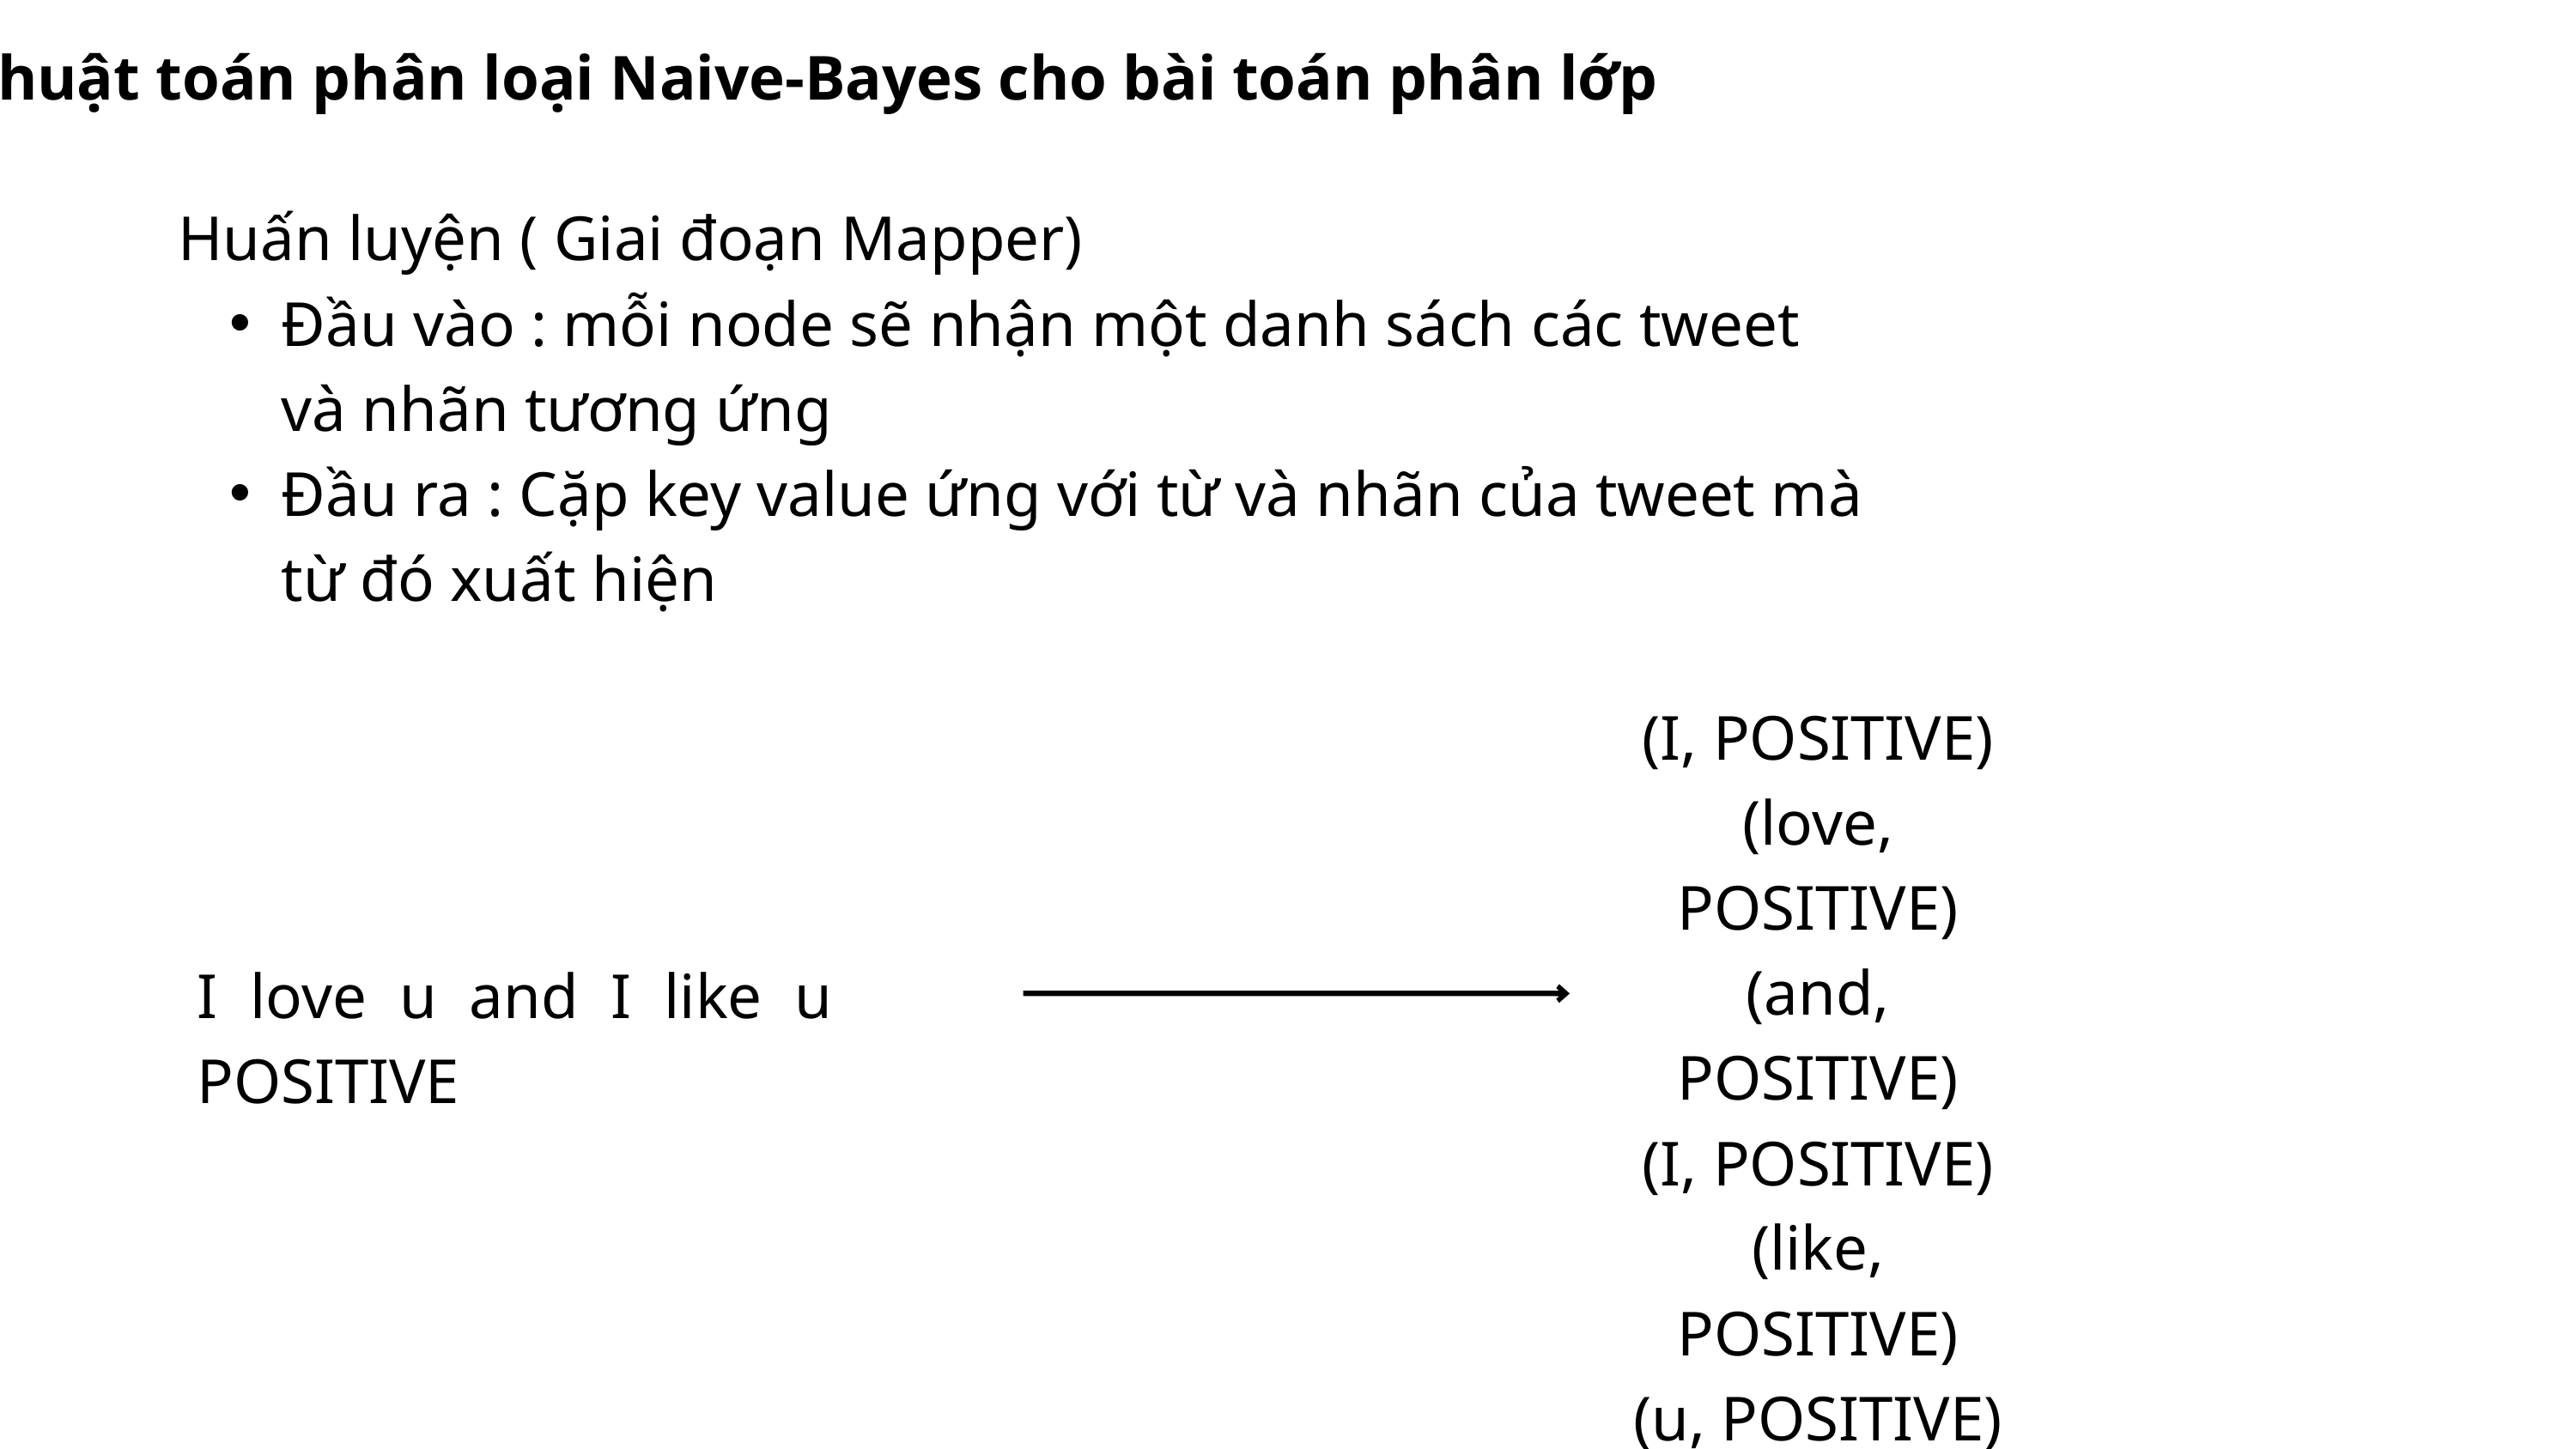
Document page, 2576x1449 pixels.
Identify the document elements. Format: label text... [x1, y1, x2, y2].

text_box I love u and I like u POSITIVE [197, 945, 932, 1116]
text_box Thuật toán phân loại Naive-Bayes cho bài toán phân lớp [0, 27, 1672, 112]
text_box (I, POSITIVE) (love, POSITIVE) (and, POSITIVE) (I, POSITIVE) (like, POSITIVE) (u, POSITIVE) [1614, 687, 2021, 1449]
text_box [1023, 987, 1571, 1000]
text_box Huấn luyện ( Giai đoạn Mapper) Đầu vào : mỗi node sẽ nhận một danh sách các tweet và nhãn tương ứng Đầu ra : Cặp key value ứng với từ và nhãn của tweet mà từ đó xuất hiện [178, 187, 1868, 614]
